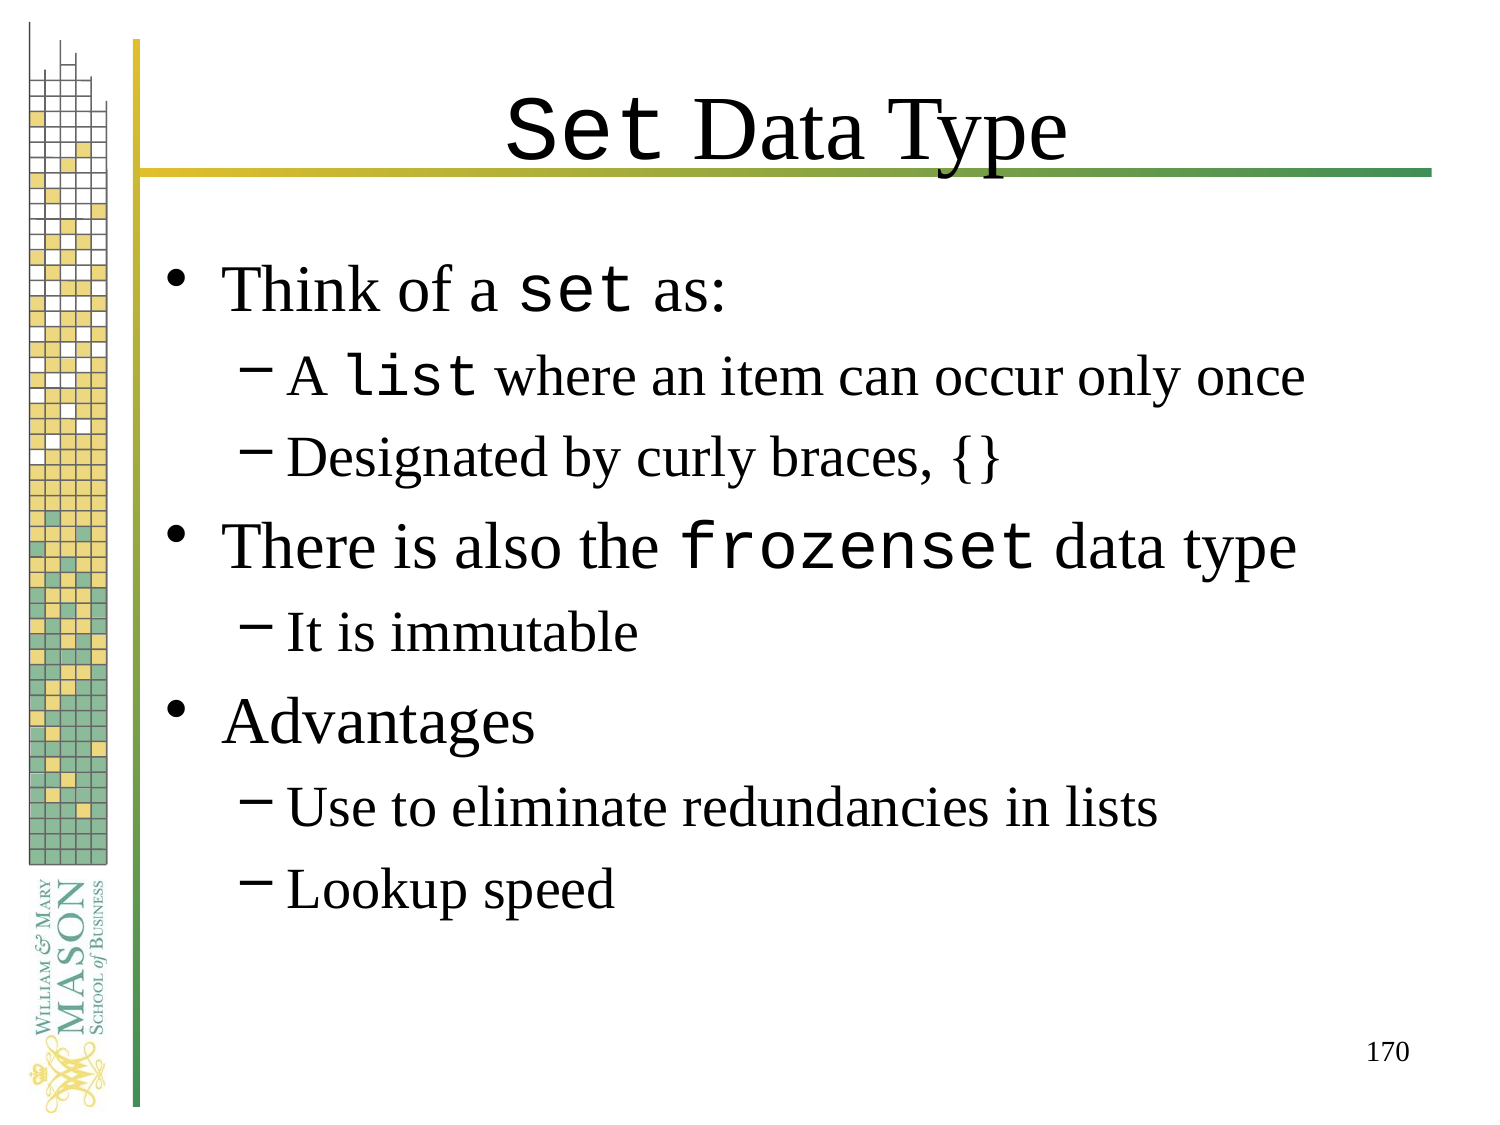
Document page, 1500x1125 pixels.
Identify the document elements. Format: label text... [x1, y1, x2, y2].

list Think of a set as: A list where an item can occur only once Designated by curly braces, {} There is also the frozenset data type It is immutable Advantages Use to eliminate redundancies in lists Lookup speed [150, 237, 1425, 1005]
slide_number 170 [1048, 1024, 1426, 1103]
table_cell is [29, 879, 107, 1113]
title Set Data Type [150, 45, 1425, 200]
